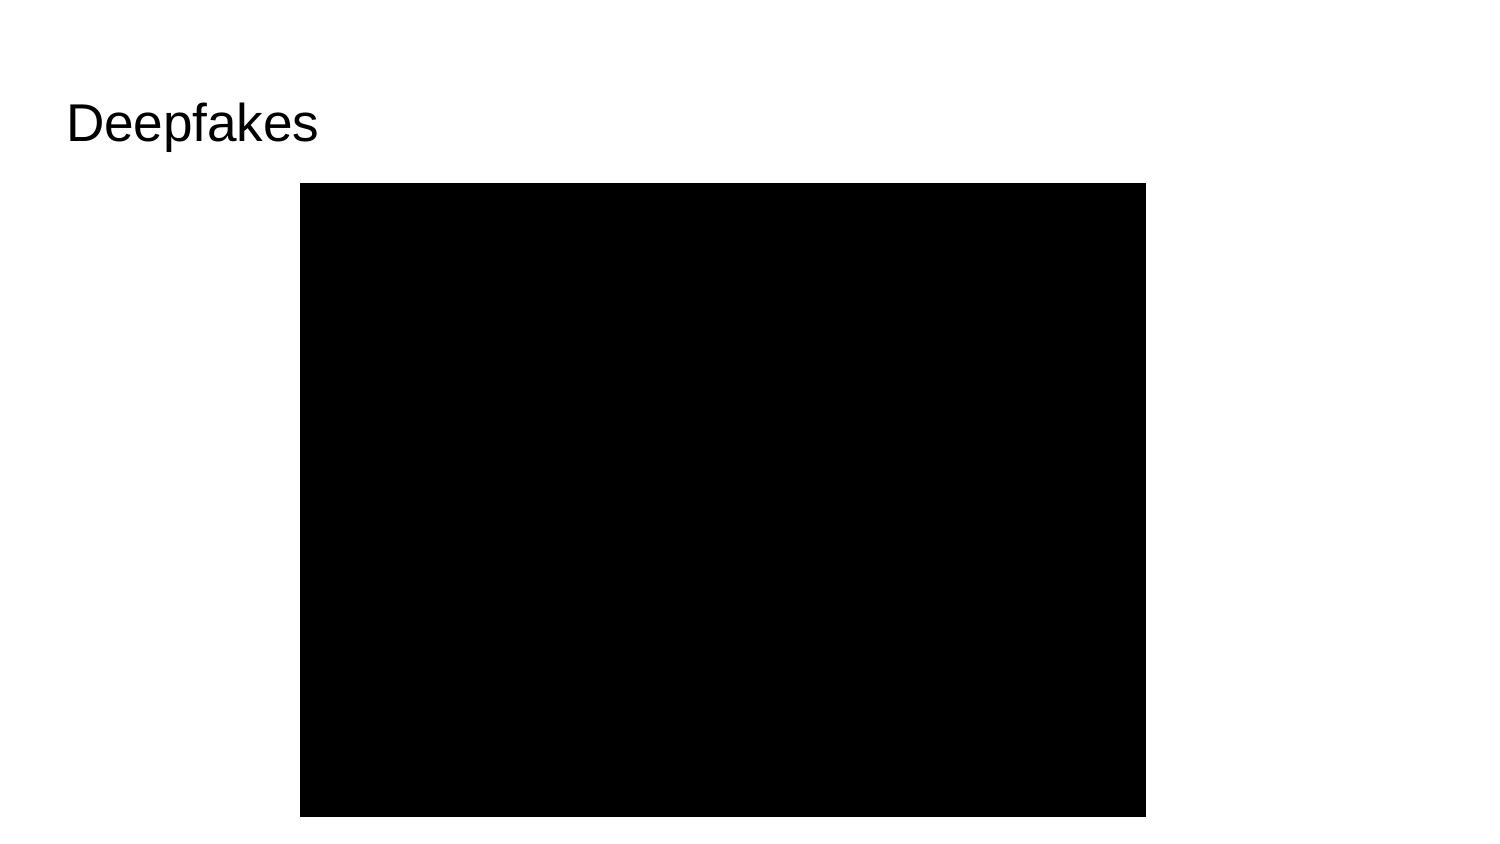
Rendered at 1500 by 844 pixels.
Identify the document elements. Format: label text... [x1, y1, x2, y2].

title Deepfakes [51, 72, 1449, 167]
picture [299, 182, 1146, 817]
